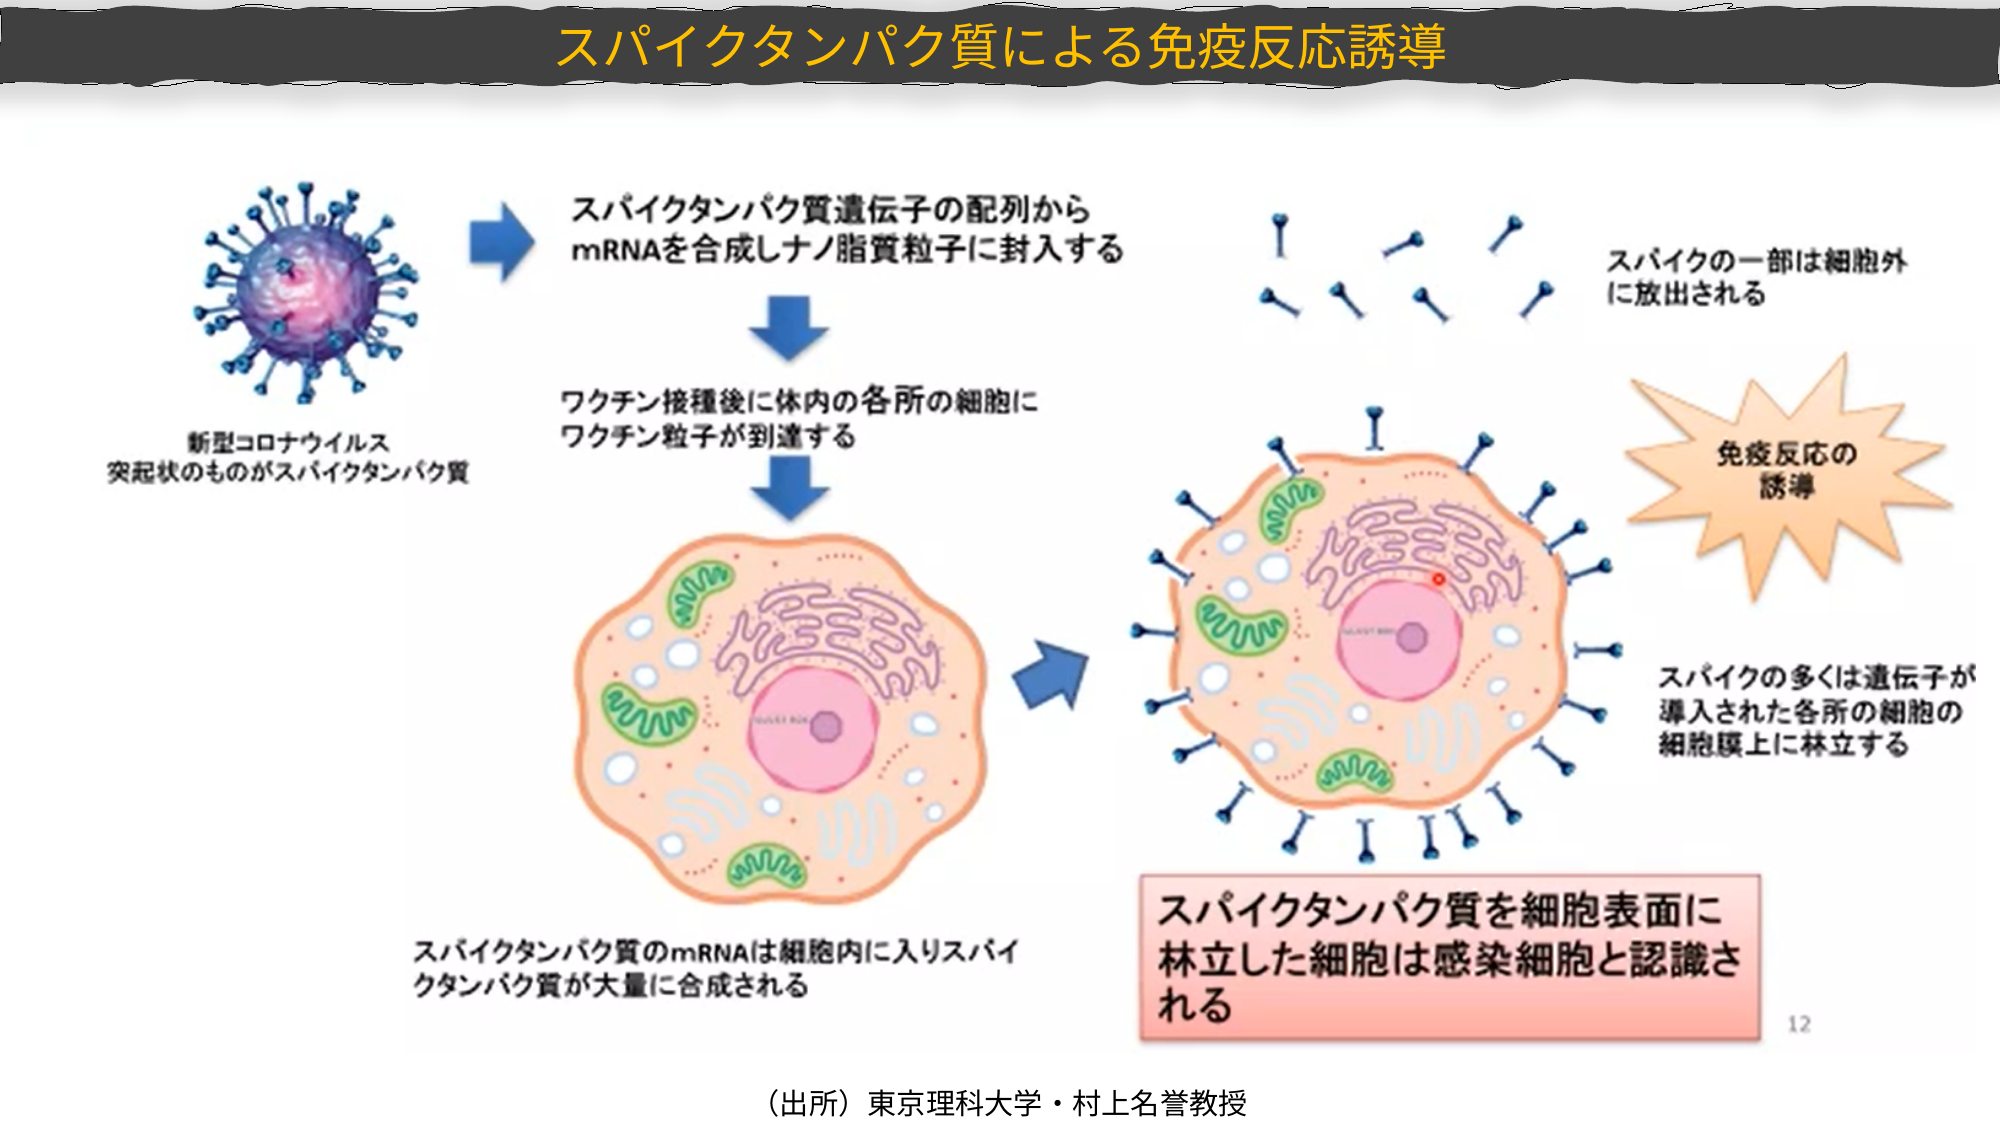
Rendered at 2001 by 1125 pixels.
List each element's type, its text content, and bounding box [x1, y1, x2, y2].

picture [24, 120, 1976, 1054]
text_box スパイクタンパク質による免疫反応誘導 [0, 2, 2000, 90]
text_box （出所）東京理科大学・村上名誉教授 [708, 1077, 1290, 1125]
